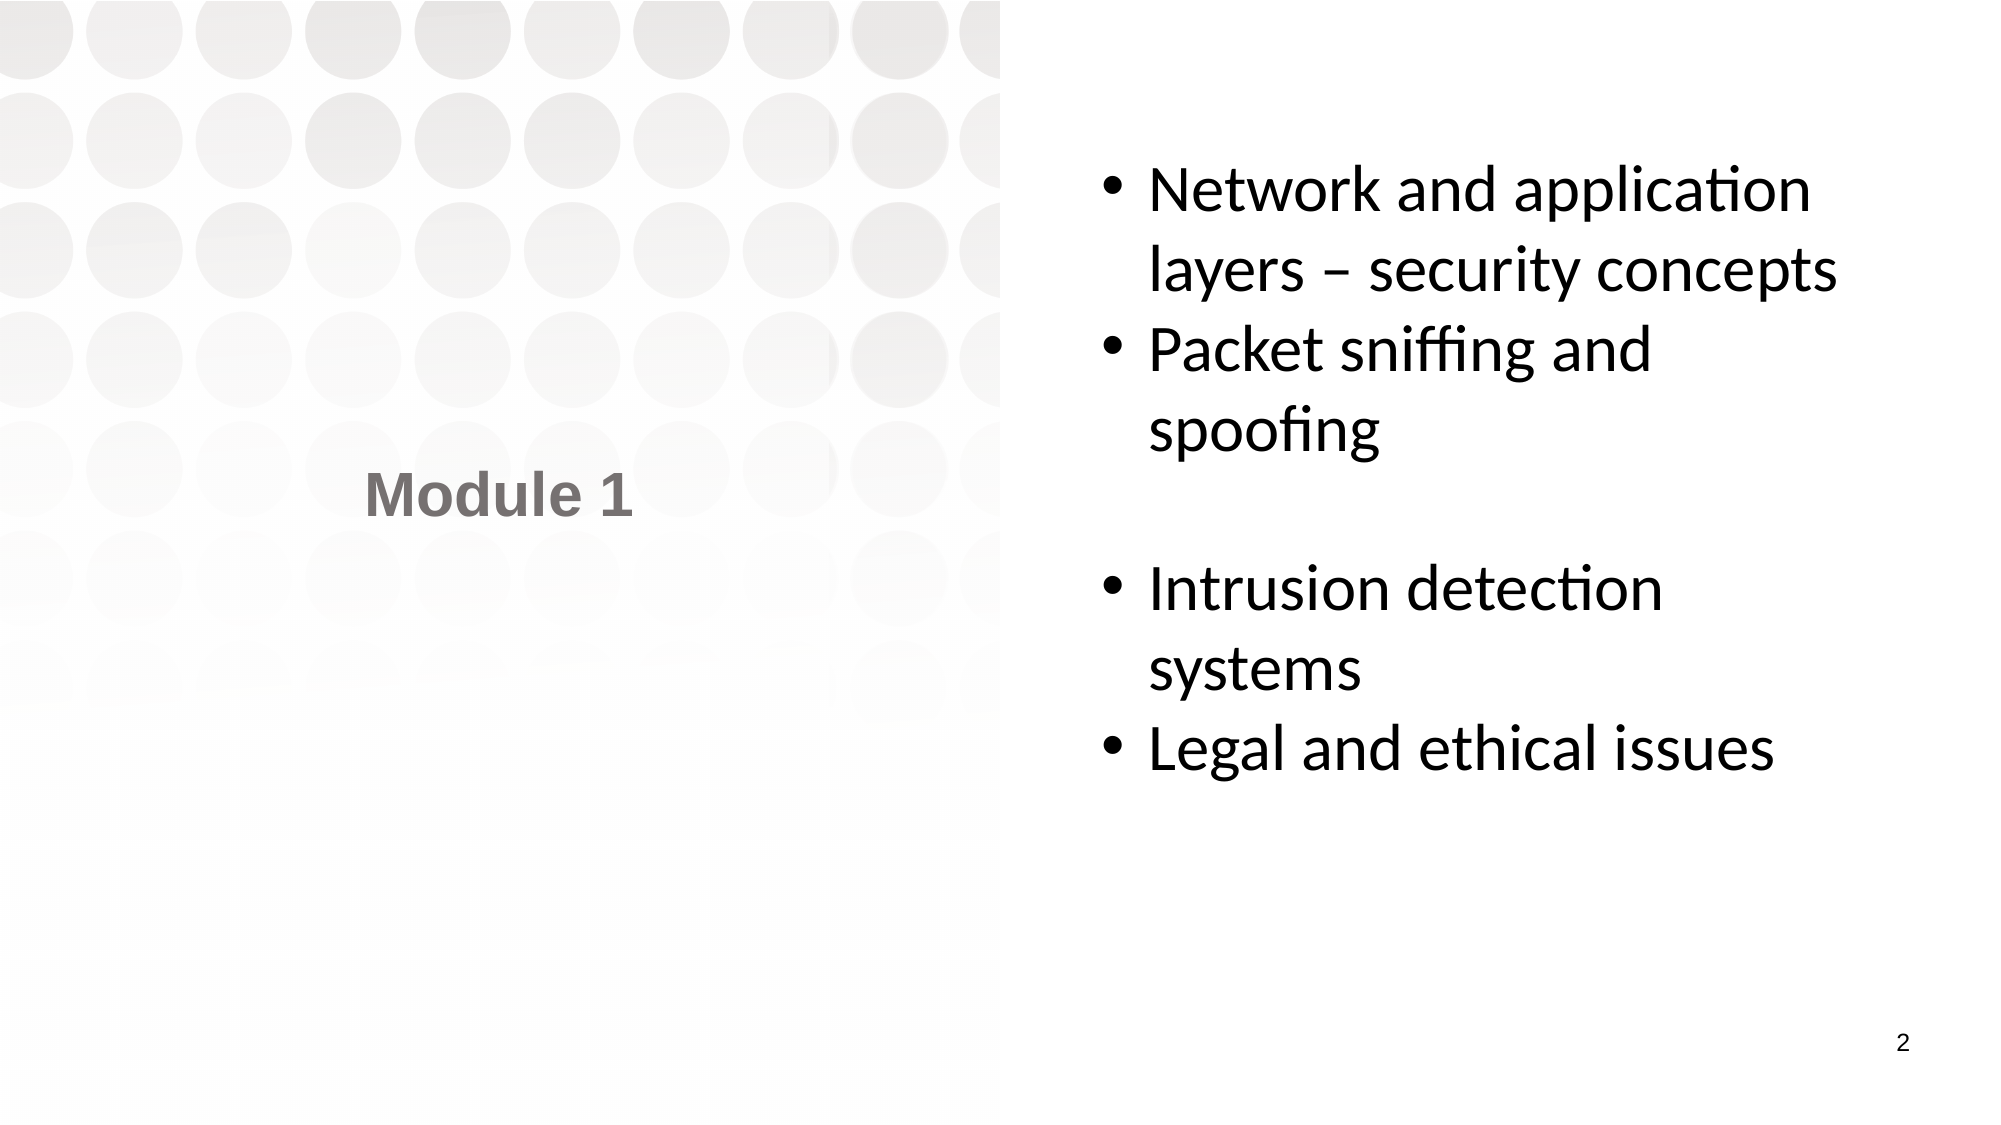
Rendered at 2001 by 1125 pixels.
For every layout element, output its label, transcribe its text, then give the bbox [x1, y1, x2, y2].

picture [0, 1, 1000, 1125]
list Module 1 [114, 454, 886, 758]
text_box Network and application layers – security concepts Packet sniffing and spoofing Intrusion detection systems Legal and ethical issues [1086, 137, 1883, 792]
slide_number 2 [1484, 1018, 1925, 1064]
